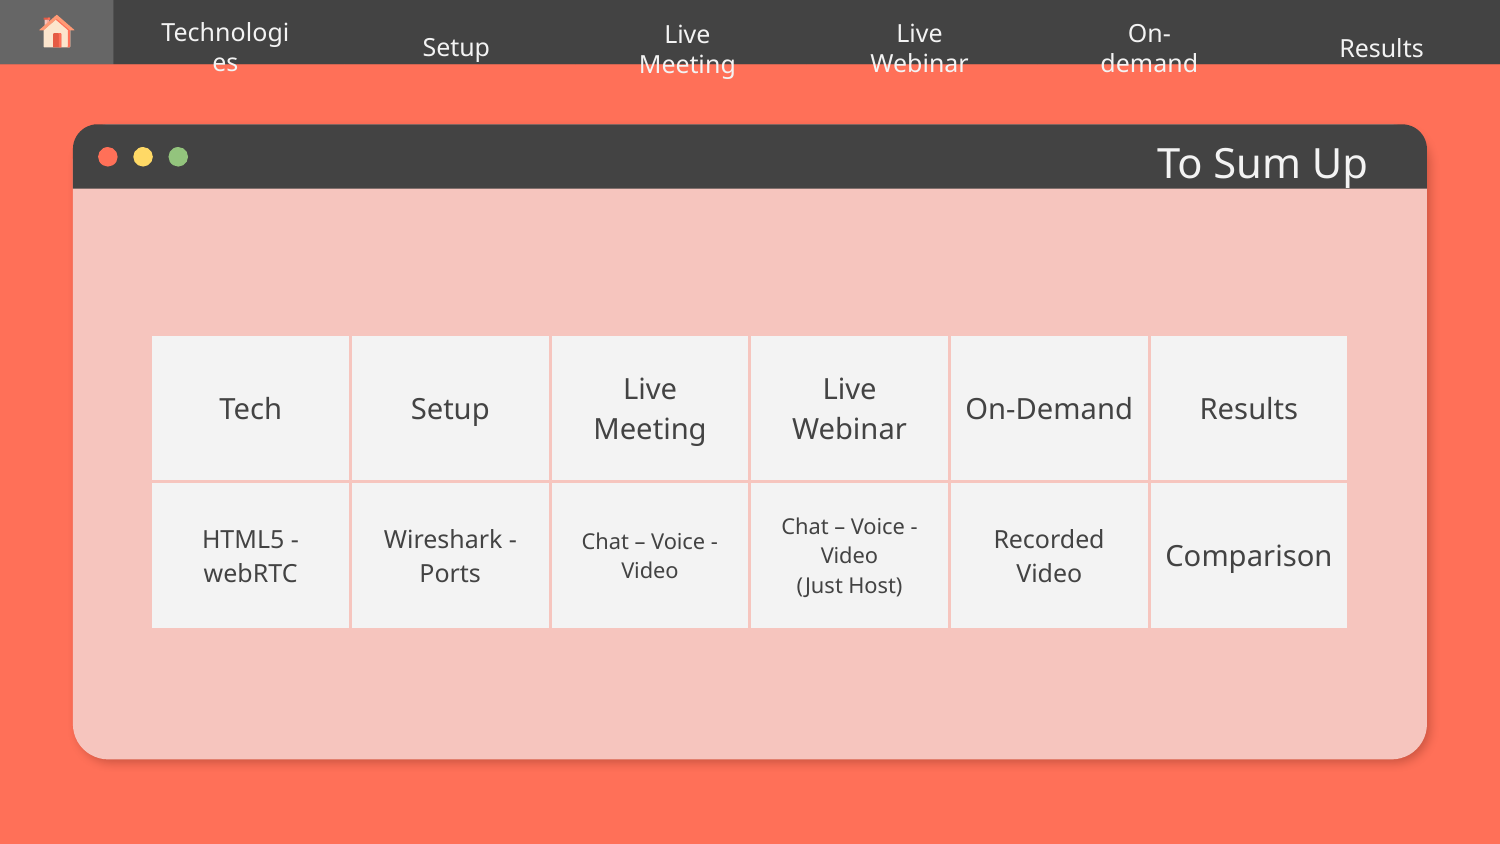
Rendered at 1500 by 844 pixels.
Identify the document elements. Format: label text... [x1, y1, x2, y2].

text_box [806, 0, 1037, 65]
text_box [0, 0, 114, 64]
text_box [344, 0, 575, 65]
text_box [38, 14, 75, 48]
text_box [1037, 0, 1268, 65]
text_box [113, 0, 344, 65]
text_box Live Meeting [603, 16, 780, 50]
text_box [575, 0, 806, 65]
text_box Technologies [141, 14, 318, 48]
text_box On-demand [1076, 15, 1230, 49]
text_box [72, 124, 1428, 760]
text_box Results [1309, 15, 1461, 49]
text_box [1268, 0, 1500, 65]
text_box Live Webinar [839, 15, 1007, 49]
text_box Setup [399, 14, 522, 48]
